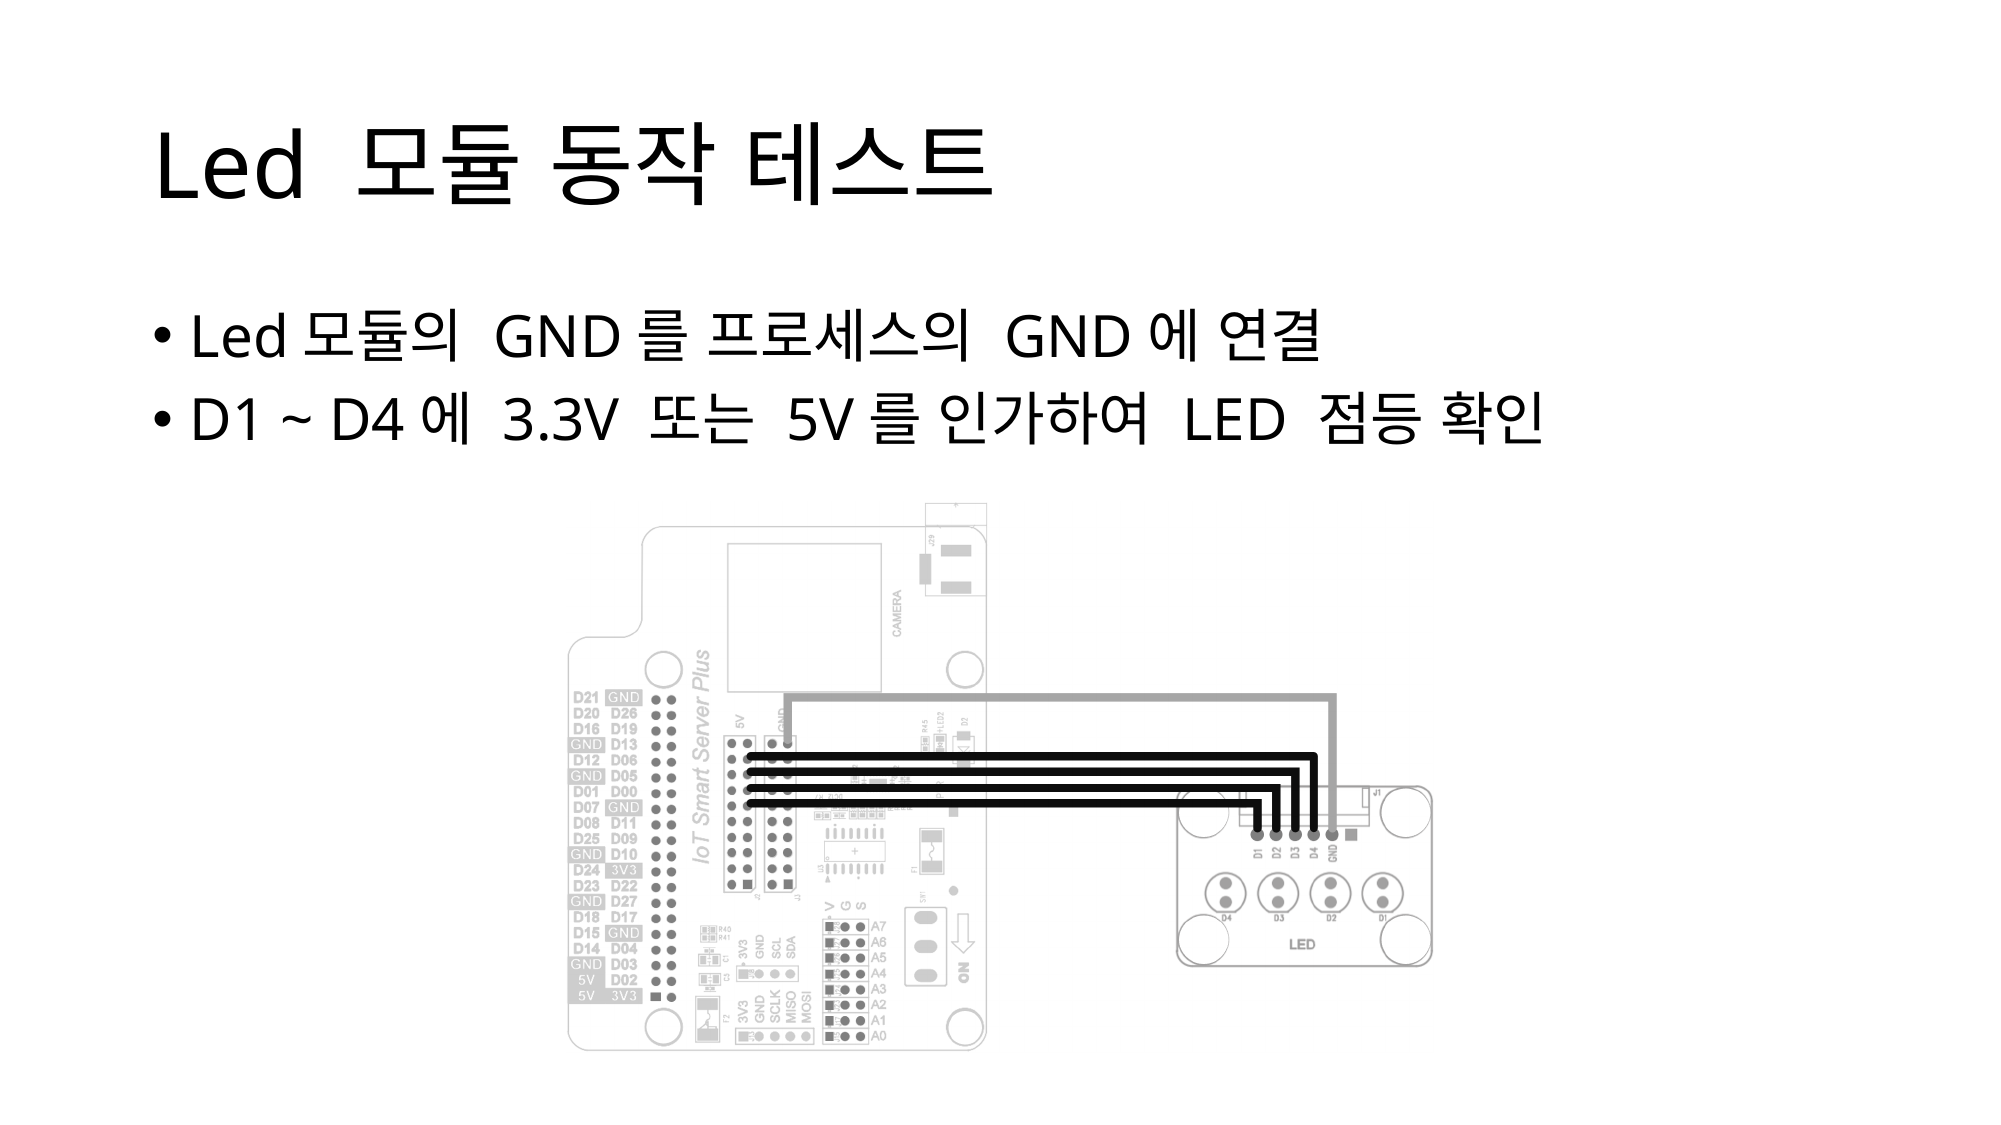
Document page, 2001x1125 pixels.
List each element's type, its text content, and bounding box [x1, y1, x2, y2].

picture [566, 501, 1434, 1053]
title Led 모듈 동작 테스트 [137, 59, 1863, 278]
list Led모듈의 GND를 프로세스의 GND에 연결 D1 ~ D4에 3.3V 또는 5V를 인가하여 LED 점등 확인 [137, 299, 1863, 1099]
